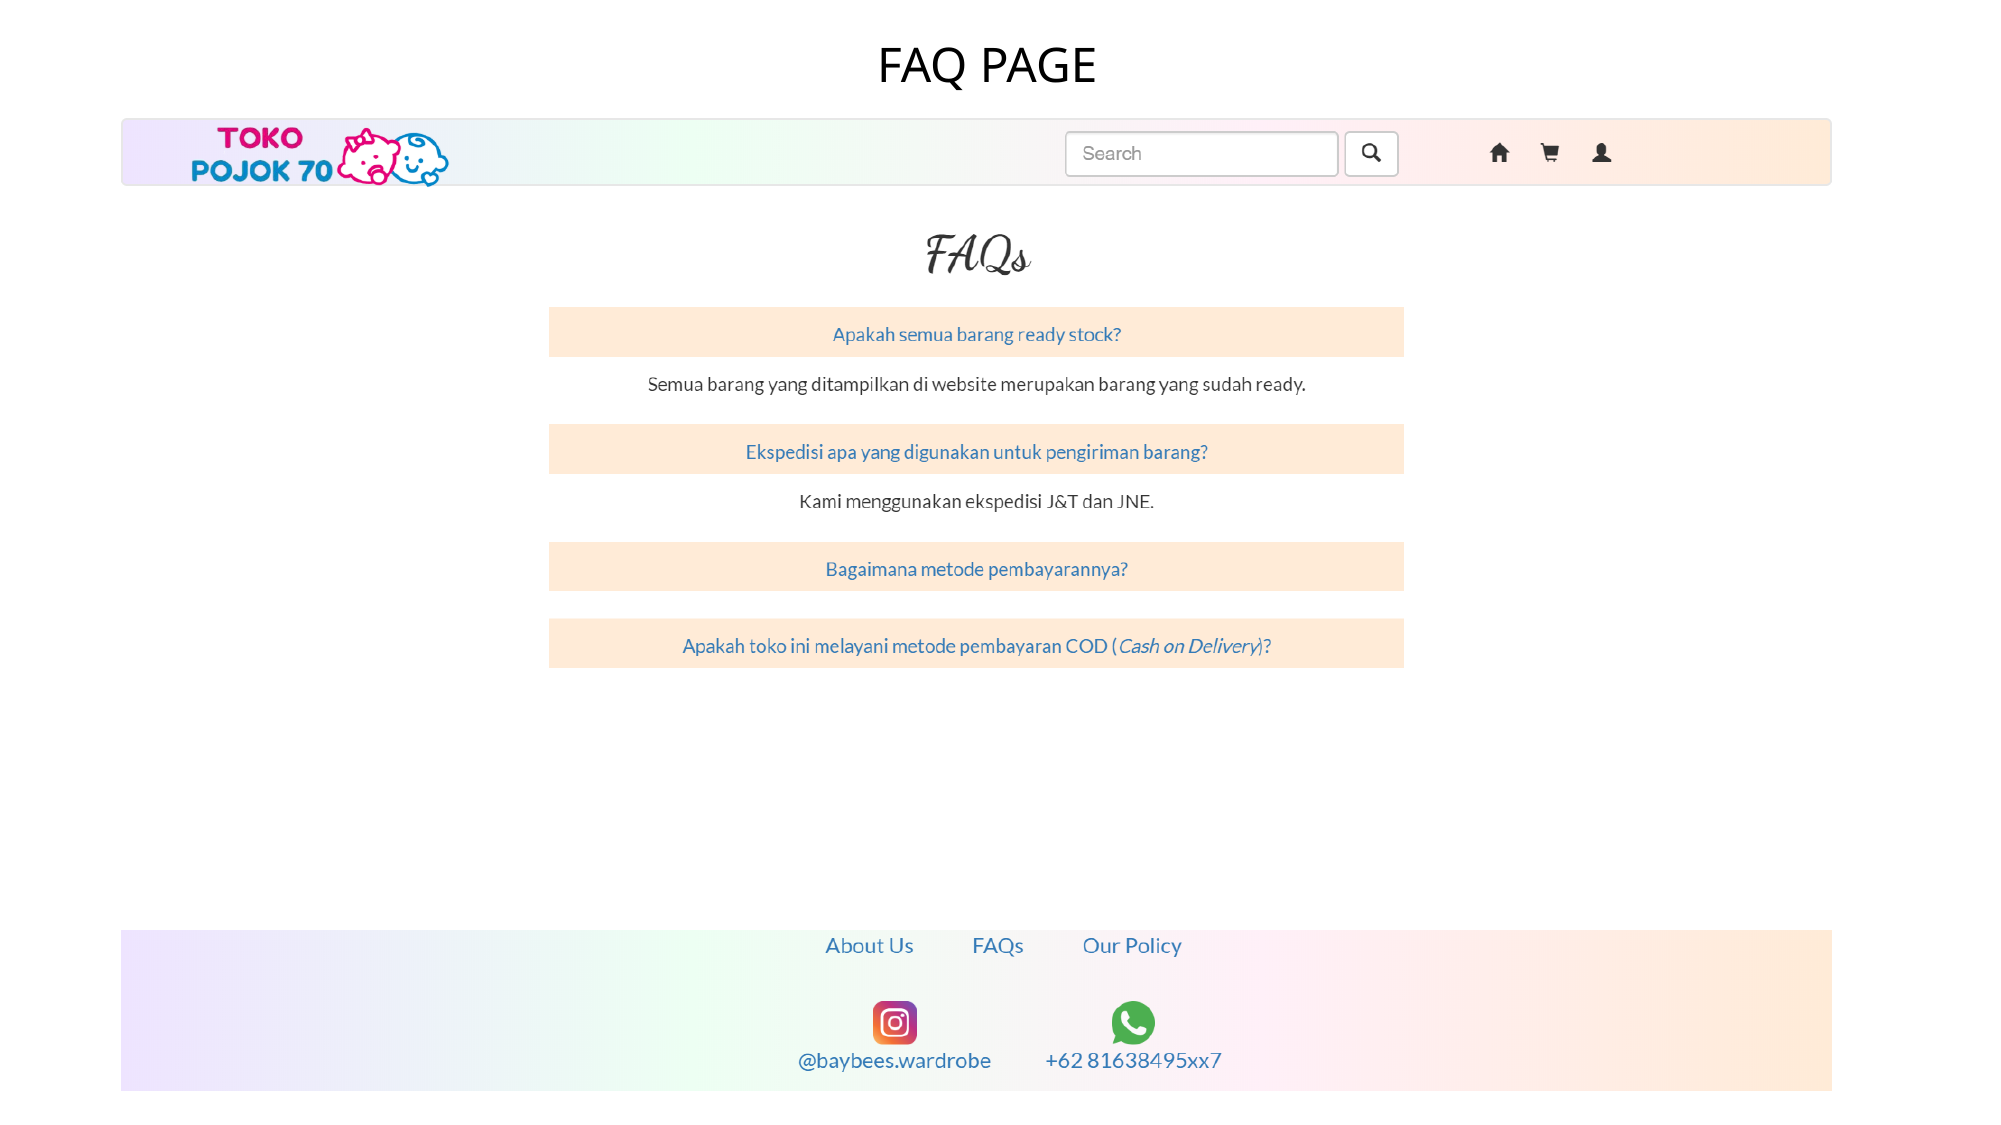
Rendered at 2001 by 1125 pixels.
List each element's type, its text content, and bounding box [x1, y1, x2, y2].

title FAQ PAGE [375, 33, 1600, 101]
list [121, 118, 1854, 1092]
